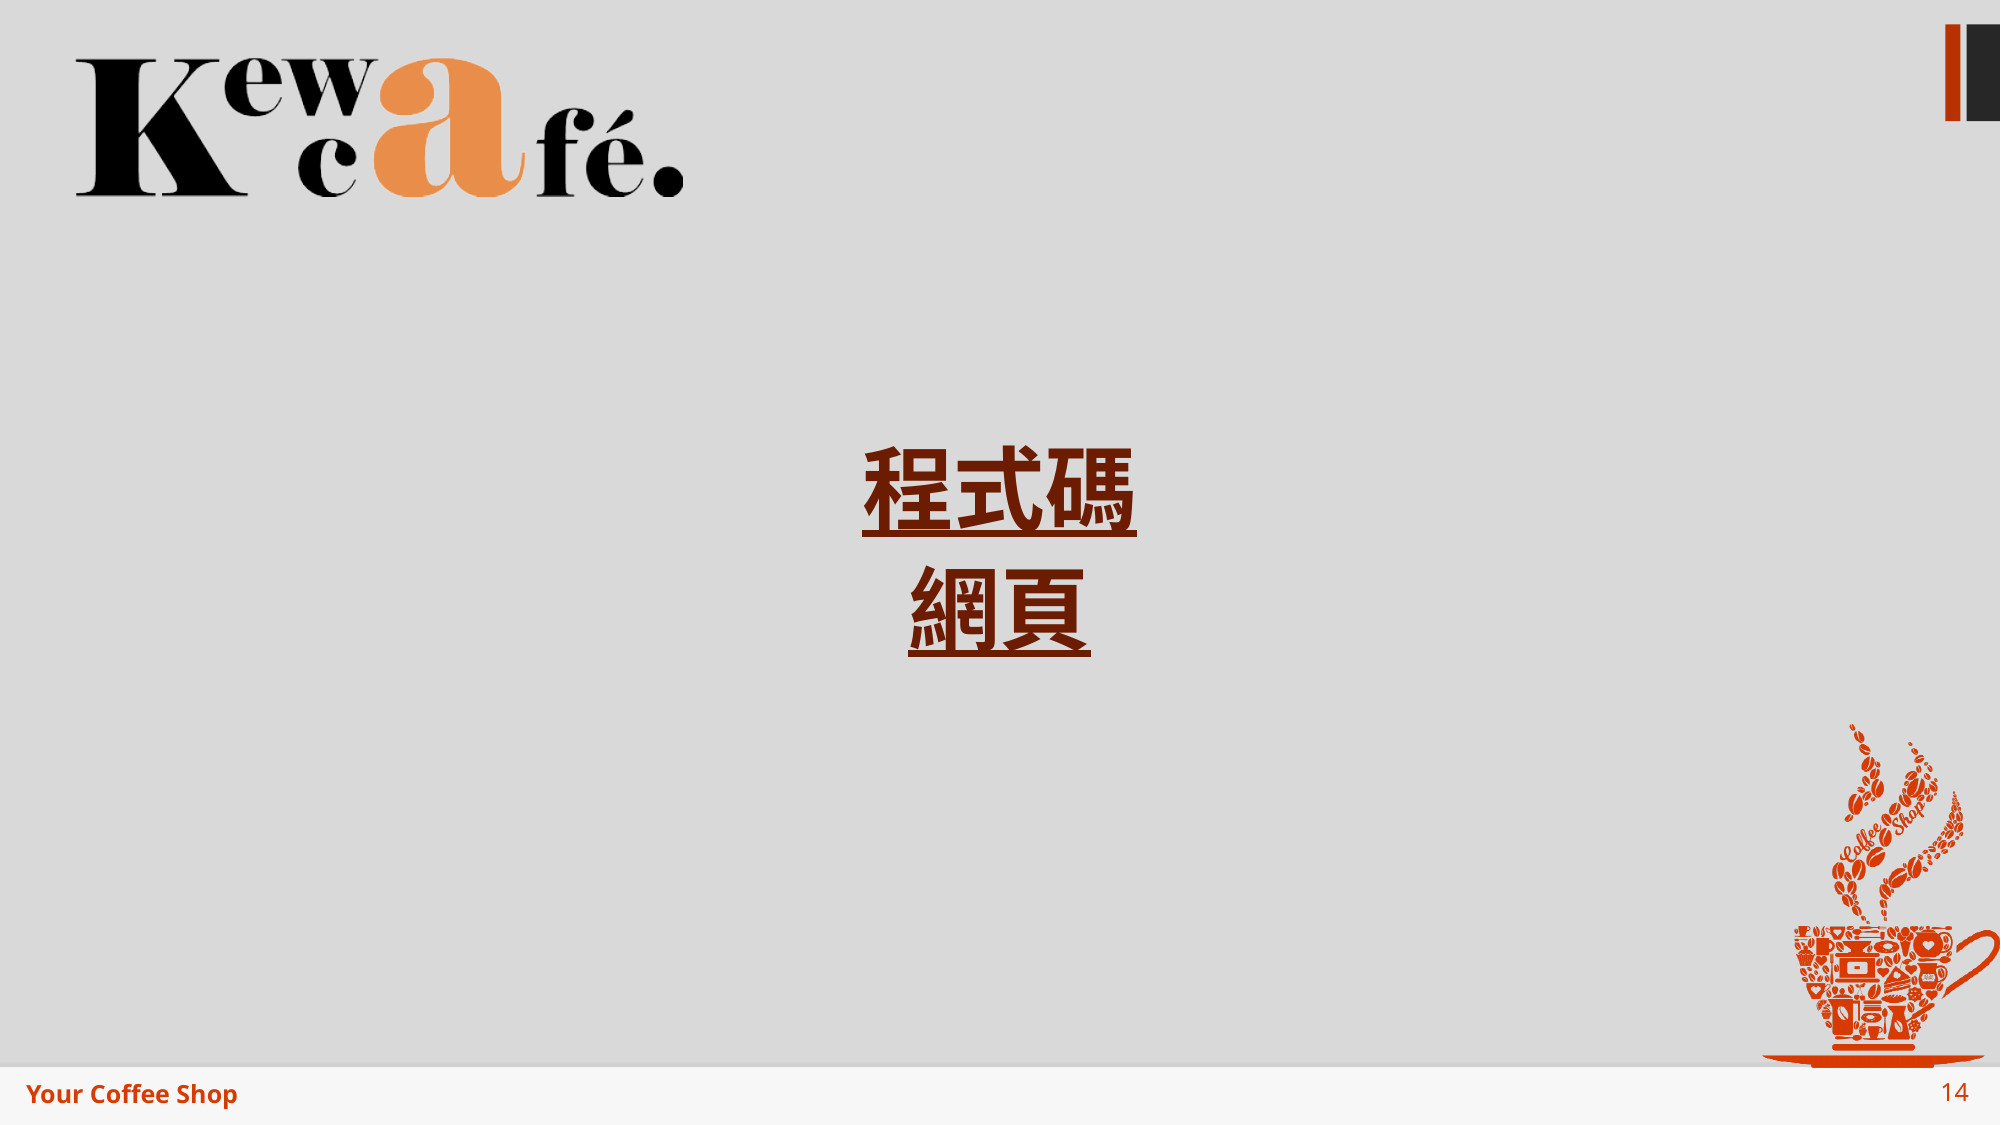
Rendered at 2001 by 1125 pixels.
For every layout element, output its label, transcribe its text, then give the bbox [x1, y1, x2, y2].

text_box 程式碼 網頁 [137, 424, 1863, 725]
picture [1762, 724, 2000, 1068]
picture [74, 57, 683, 197]
text_box [0, 0, 2000, 1068]
